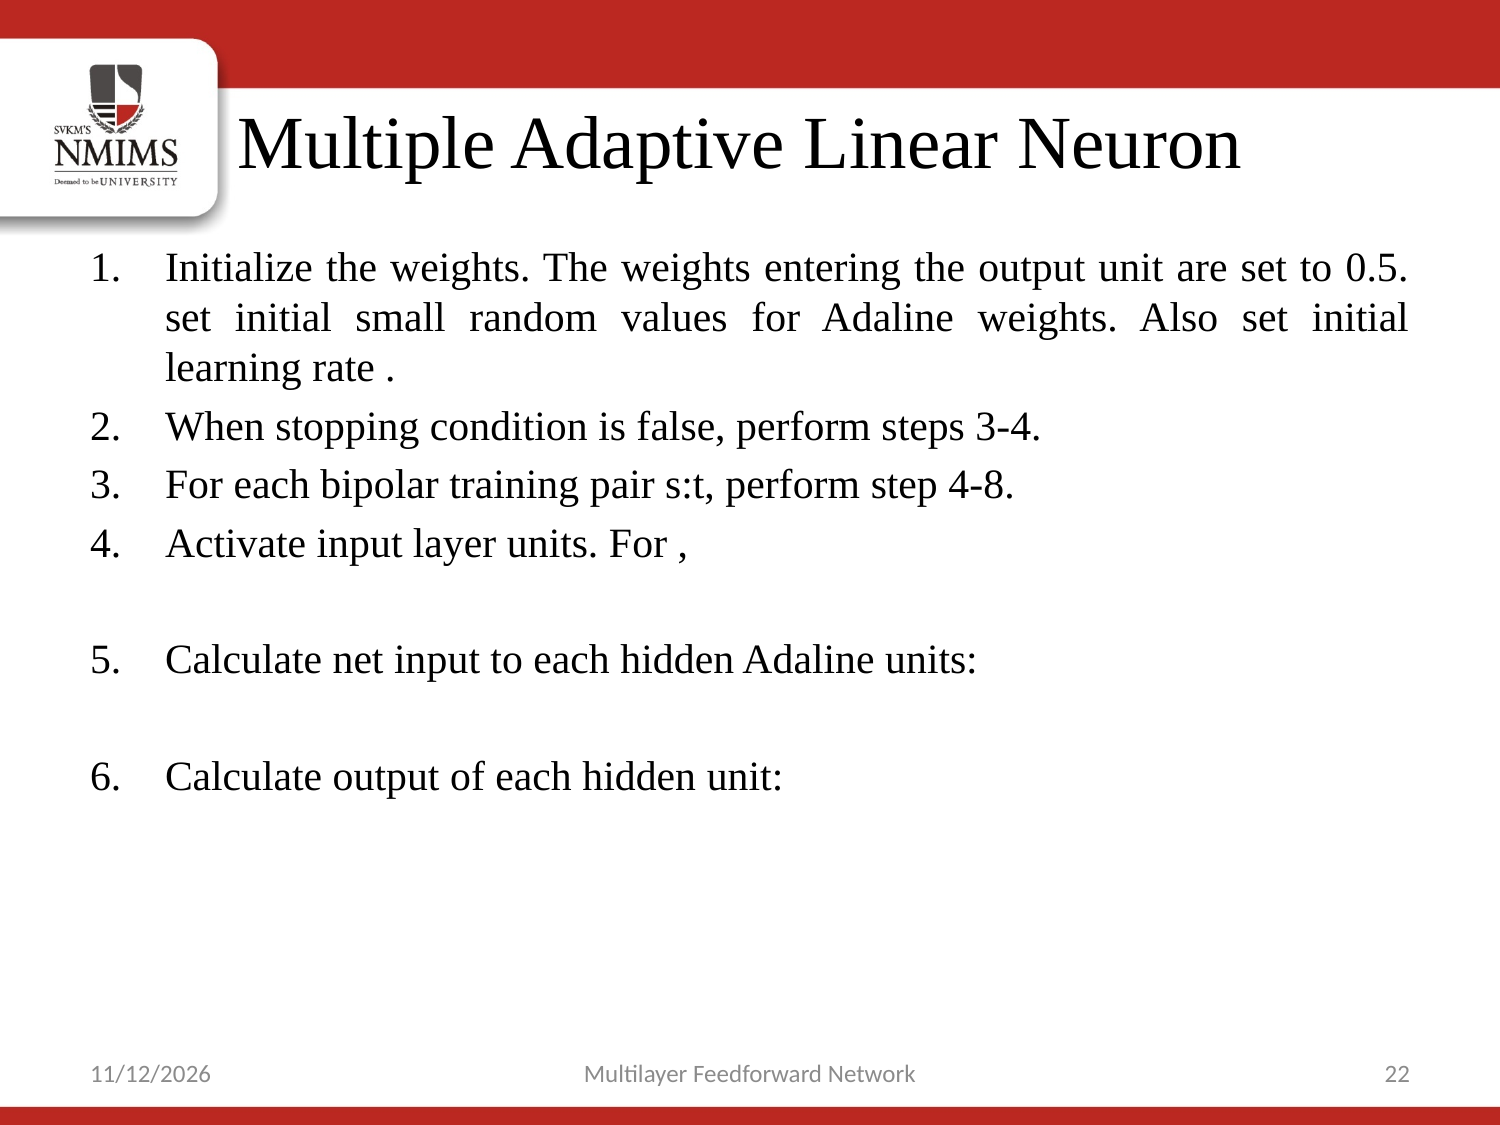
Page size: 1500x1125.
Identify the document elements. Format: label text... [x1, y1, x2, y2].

picture [0, 0, 1500, 1125]
footer Multilayer Feedforward Network [462, 1042, 1038, 1103]
title Multiple Adaptive Linear Neuron [75, 45, 1425, 233]
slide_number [75, 1042, 425, 1103]
slide_number 22 [1074, 1042, 1425, 1103]
